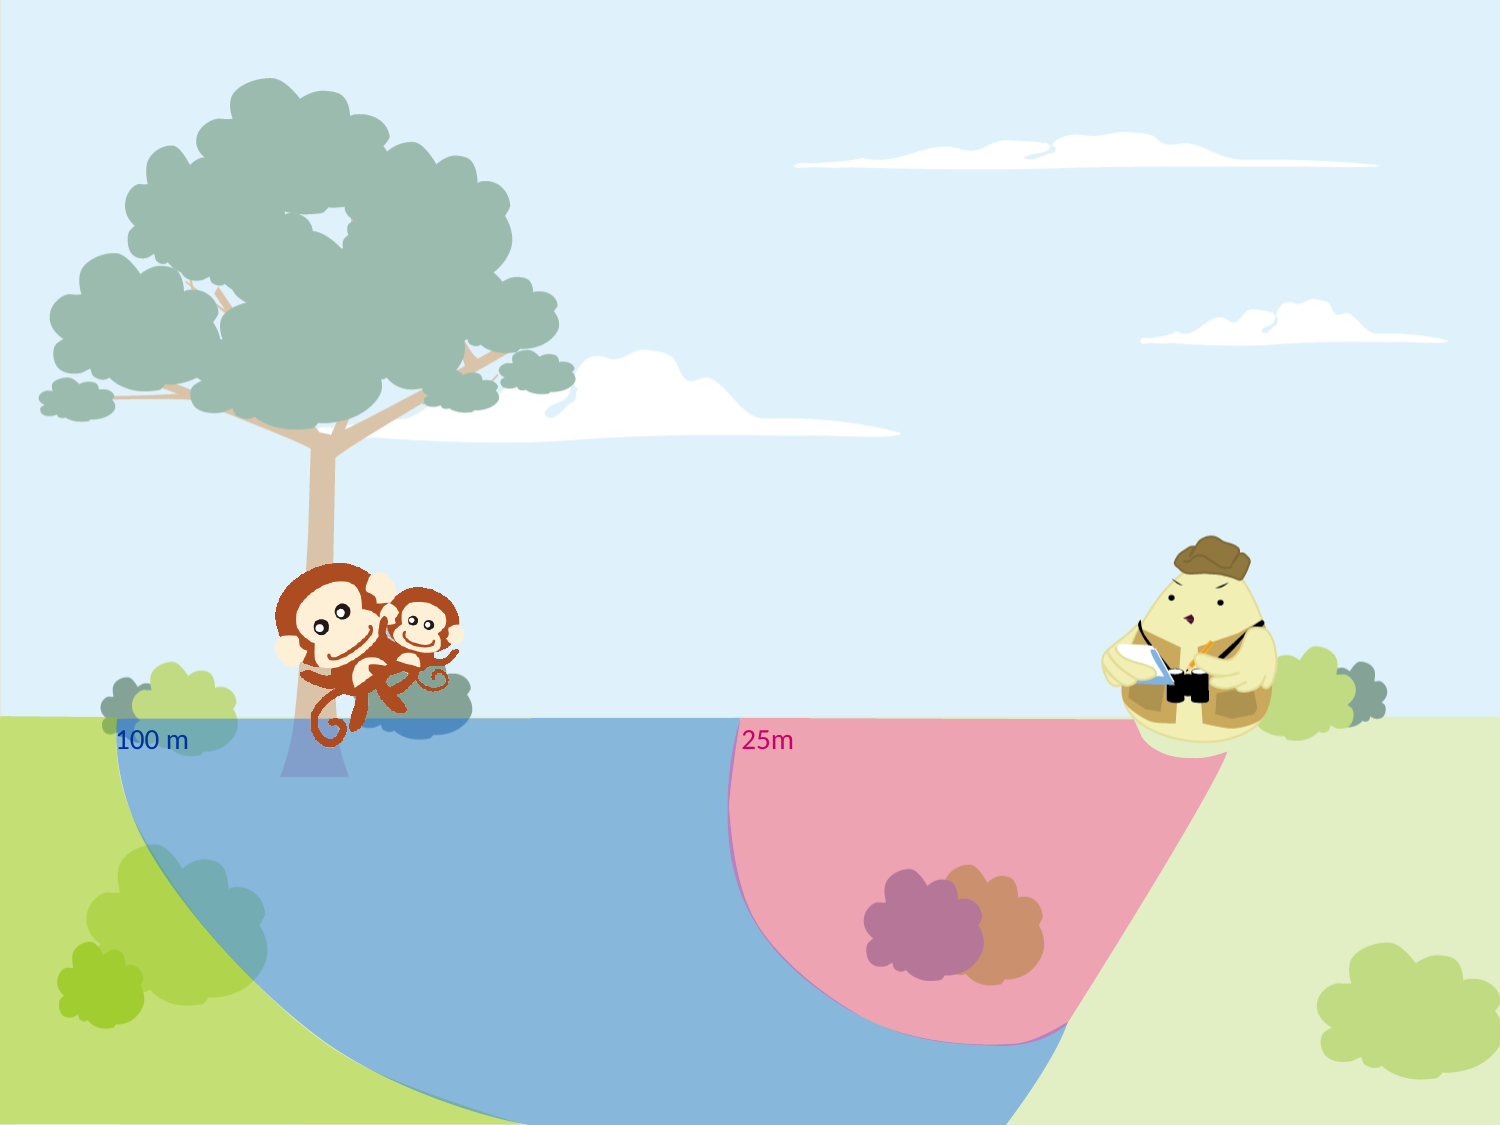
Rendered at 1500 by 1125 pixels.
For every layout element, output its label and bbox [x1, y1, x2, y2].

picture [0, 0, 1500, 1125]
text_box [100, 713, 1068, 1125]
text_box [726, 713, 1228, 1047]
